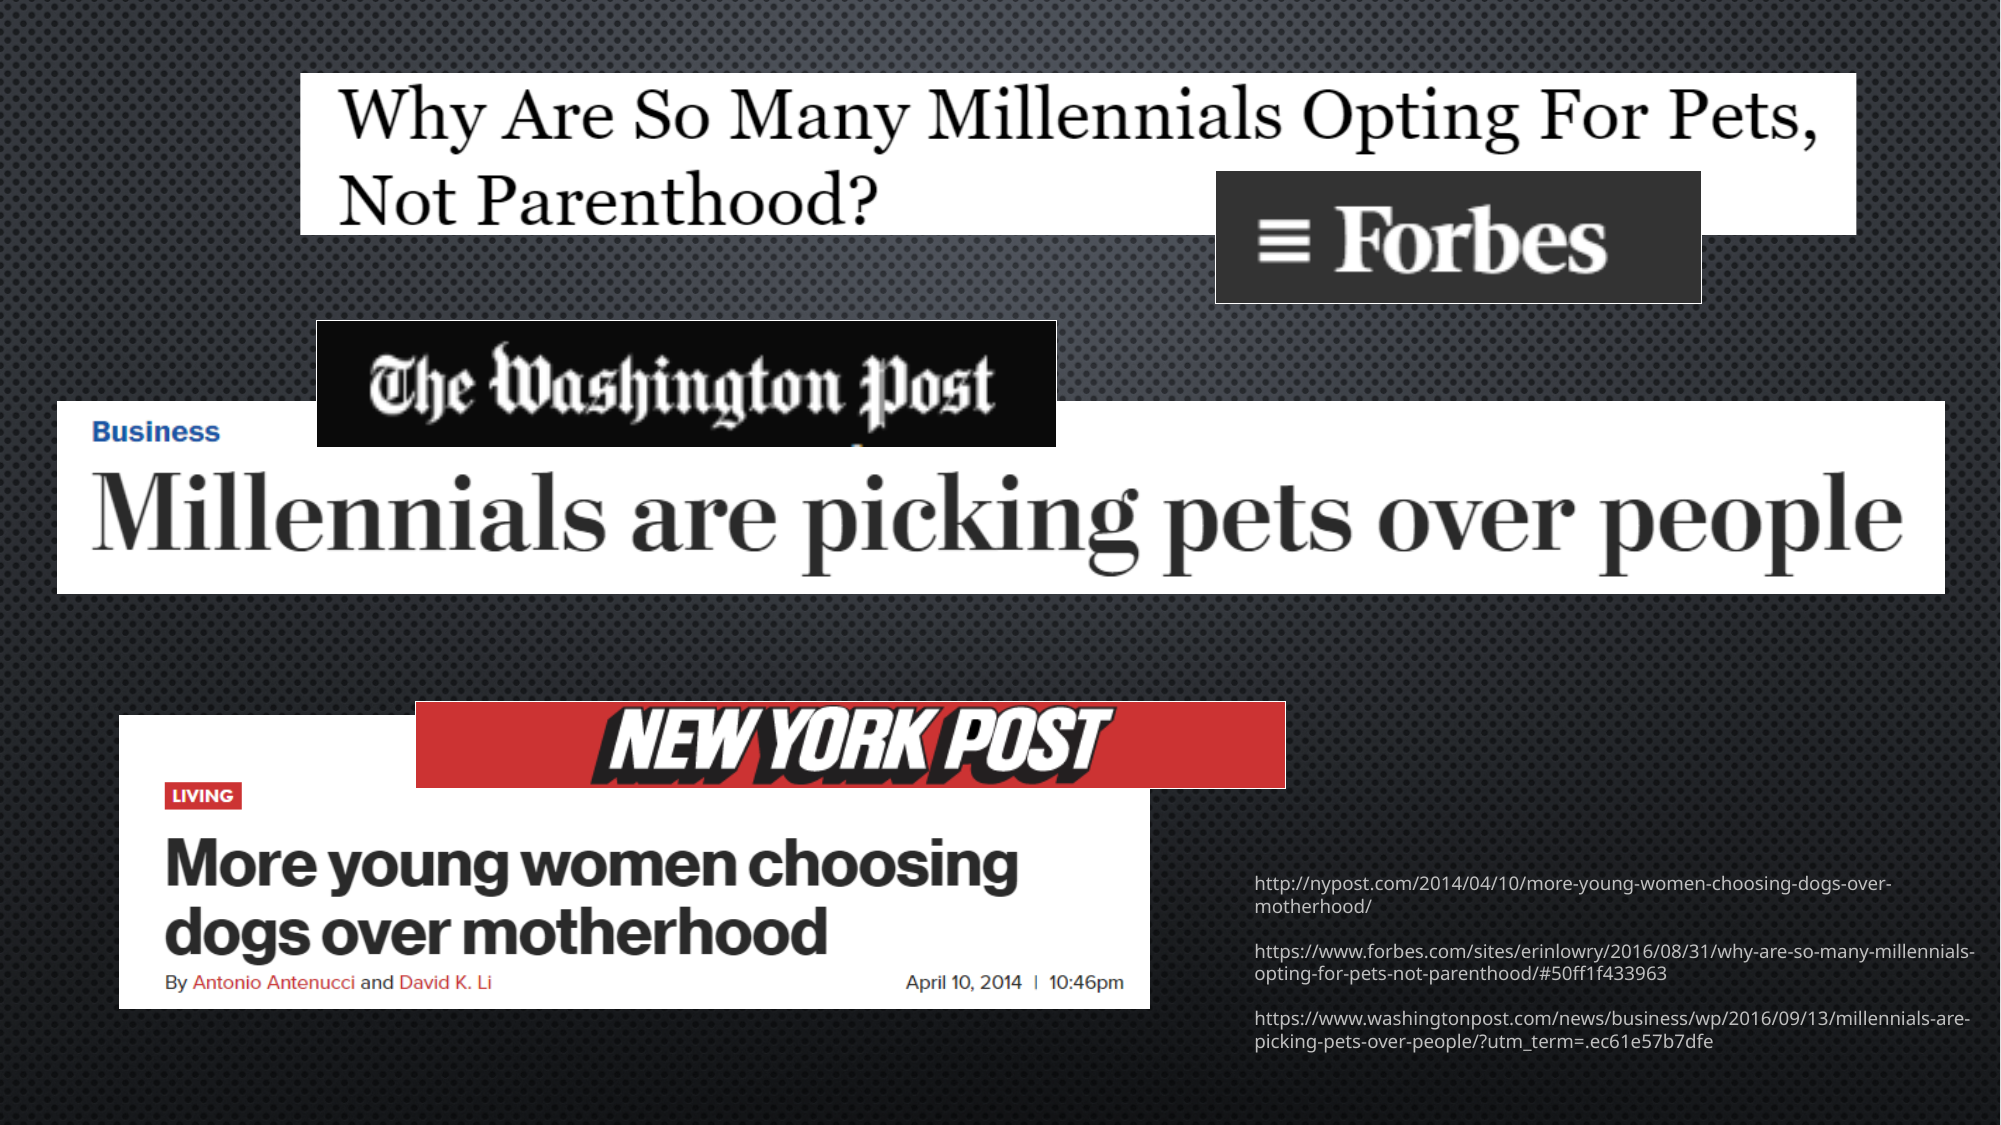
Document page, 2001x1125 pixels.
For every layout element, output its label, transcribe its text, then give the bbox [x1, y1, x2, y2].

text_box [299, 73, 1857, 304]
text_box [56, 320, 1945, 594]
text_box http://nypost.com/2014/04/10/more-young-women-choosing-dogs-over-motherhood/ https://www.forbes.com/sites/erinlowry/2016/08/31/why-are-so-many-millennials-opting-for-pets-not-parenthood/#50ff1f433963 https://www.washingtonpost.com/news/business/wp/2016/09/13/millennials-are-picking-pets-over-people/?utm_term=.ec61e57b7dfe [1239, 864, 2000, 1125]
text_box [119, 700, 1286, 1009]
